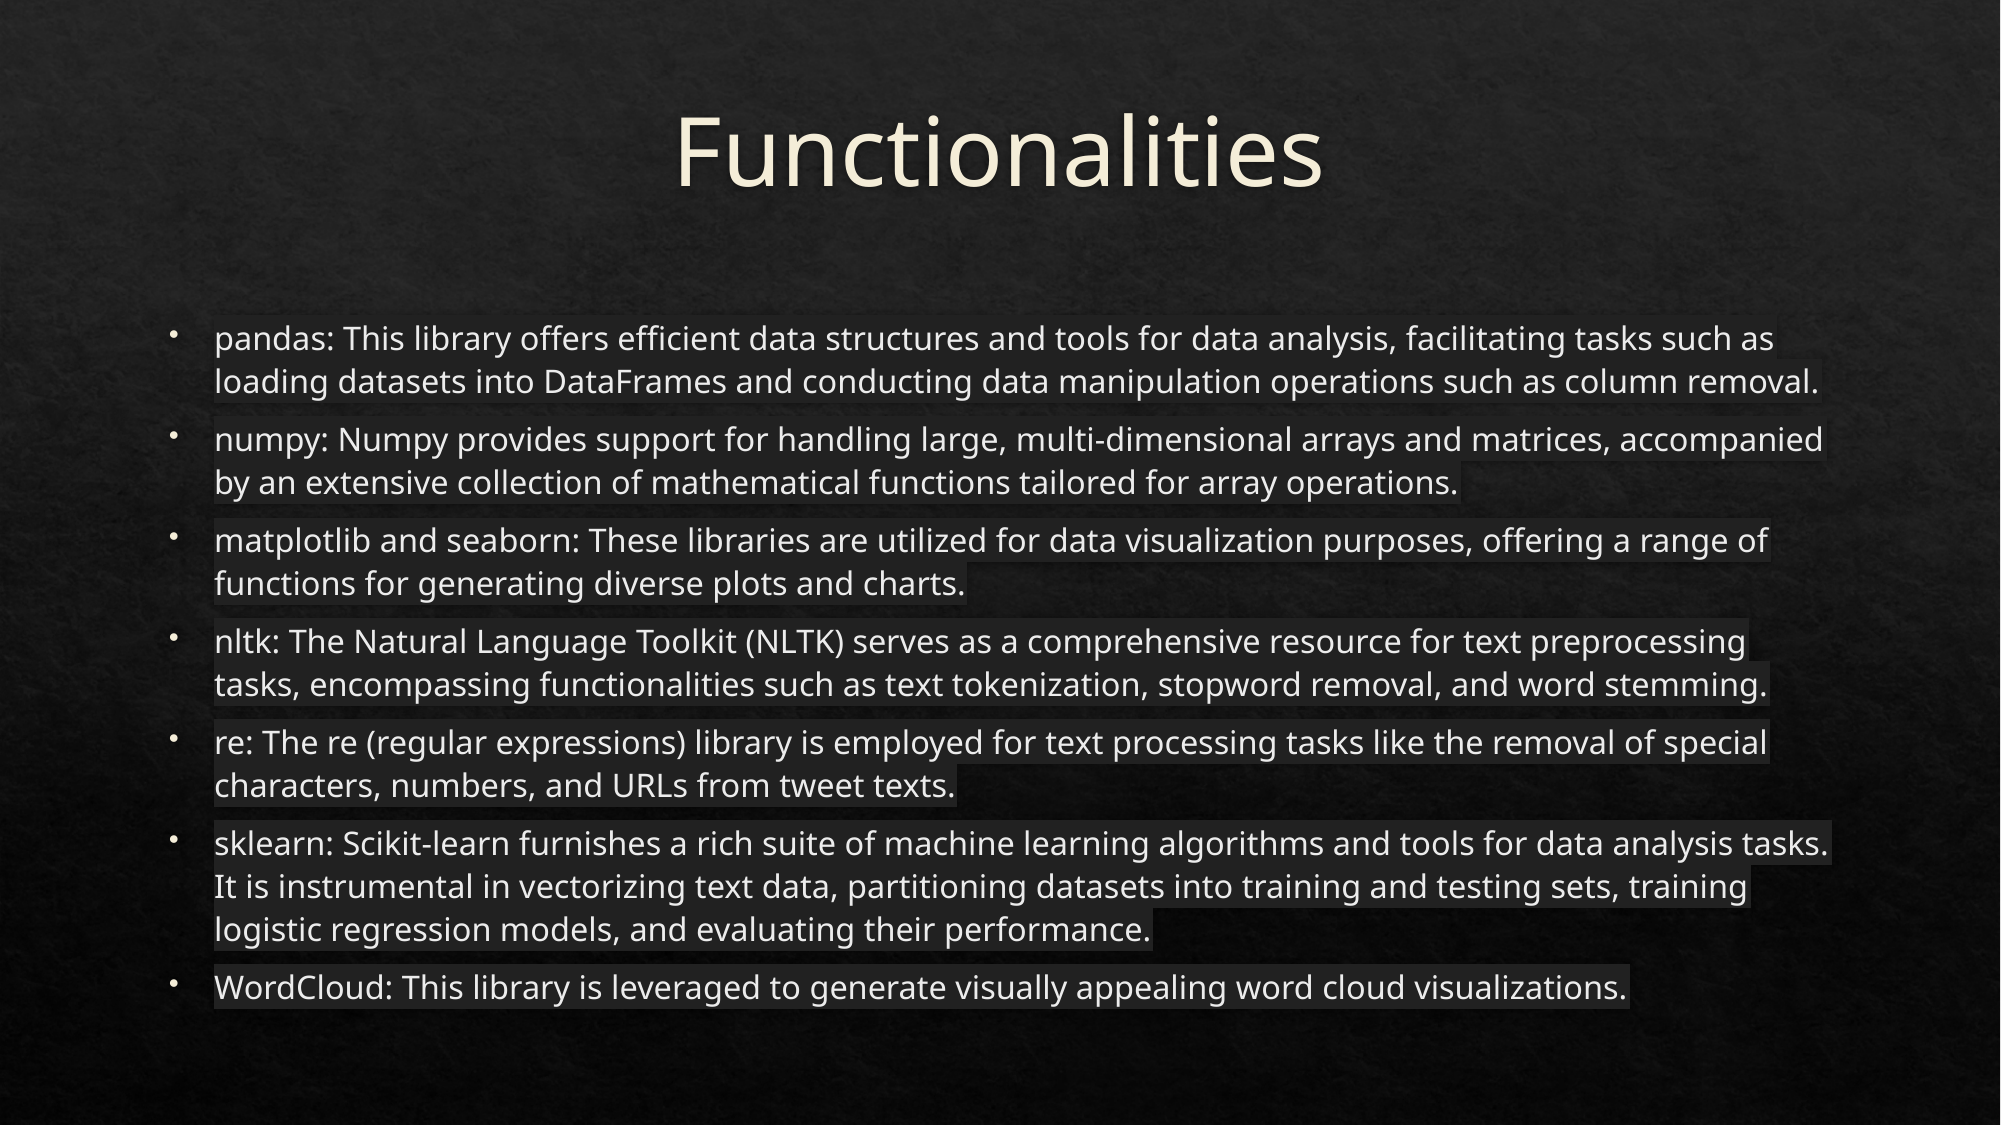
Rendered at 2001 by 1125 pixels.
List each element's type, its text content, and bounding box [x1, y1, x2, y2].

title Functionalities [149, 51, 1849, 259]
list pandas: This library offers efficient data structures and tools for data analysis, facilitating tasks such as loading datasets into DataFrames and conducting data manipulation operations such as column removal. numpy: Numpy provides support for handling large, multi-dimensional arrays and matrices, accompanied by an extensive collection of mathematical functions tailored for array operations. matplotlib and seaborn: These libraries are utilized for data visualization purposes, offering a range of functions for generating diverse plots and charts. nltk: The Natural Language Toolkit (NLTK) serves as a comprehensive resource for text preprocessing tasks, encompassing functionalities such as text tokenization, stopword removal, and word stemming. re: The re (regular expressions) library is employed for text processing tasks like the removal of special characters, numbers, and URLs from tweet texts. sklearn: Scikit-learn furnishes a rich suite of machine learning algorithms and tools for data analysis tasks. It is instrumental in vectorizing text data, partitioning datasets into training and testing sets, training logistic regression models, and evaluating their performance. WordCloud: This library is leveraged to generate visually appealing word cloud visualizations. [149, 306, 1849, 1053]
